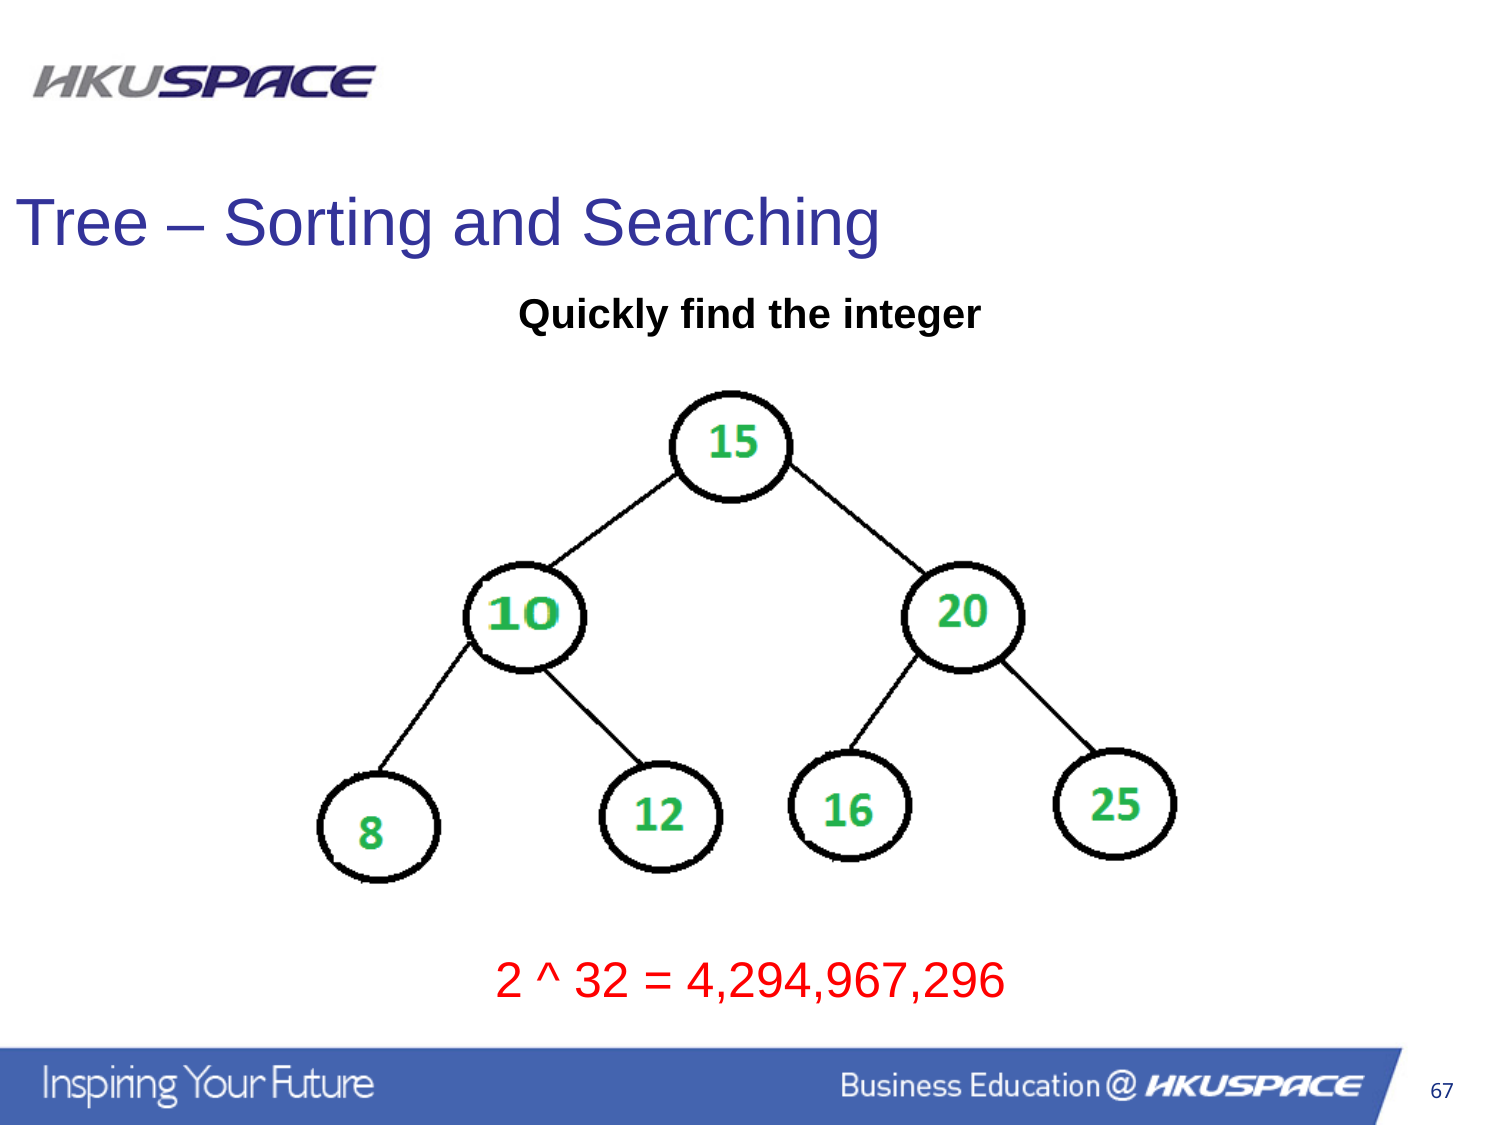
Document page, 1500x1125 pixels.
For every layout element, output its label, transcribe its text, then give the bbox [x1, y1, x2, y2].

title Tree – Sorting and Searching [0, 101, 1325, 266]
slide_number 67 [1415, 1070, 1499, 1125]
picture [0, 0, 1500, 1125]
text_box Quickly find the integer [64, 278, 1436, 929]
text_box 2 ^ 32 = 4,294,967,296 [480, 940, 1036, 1016]
